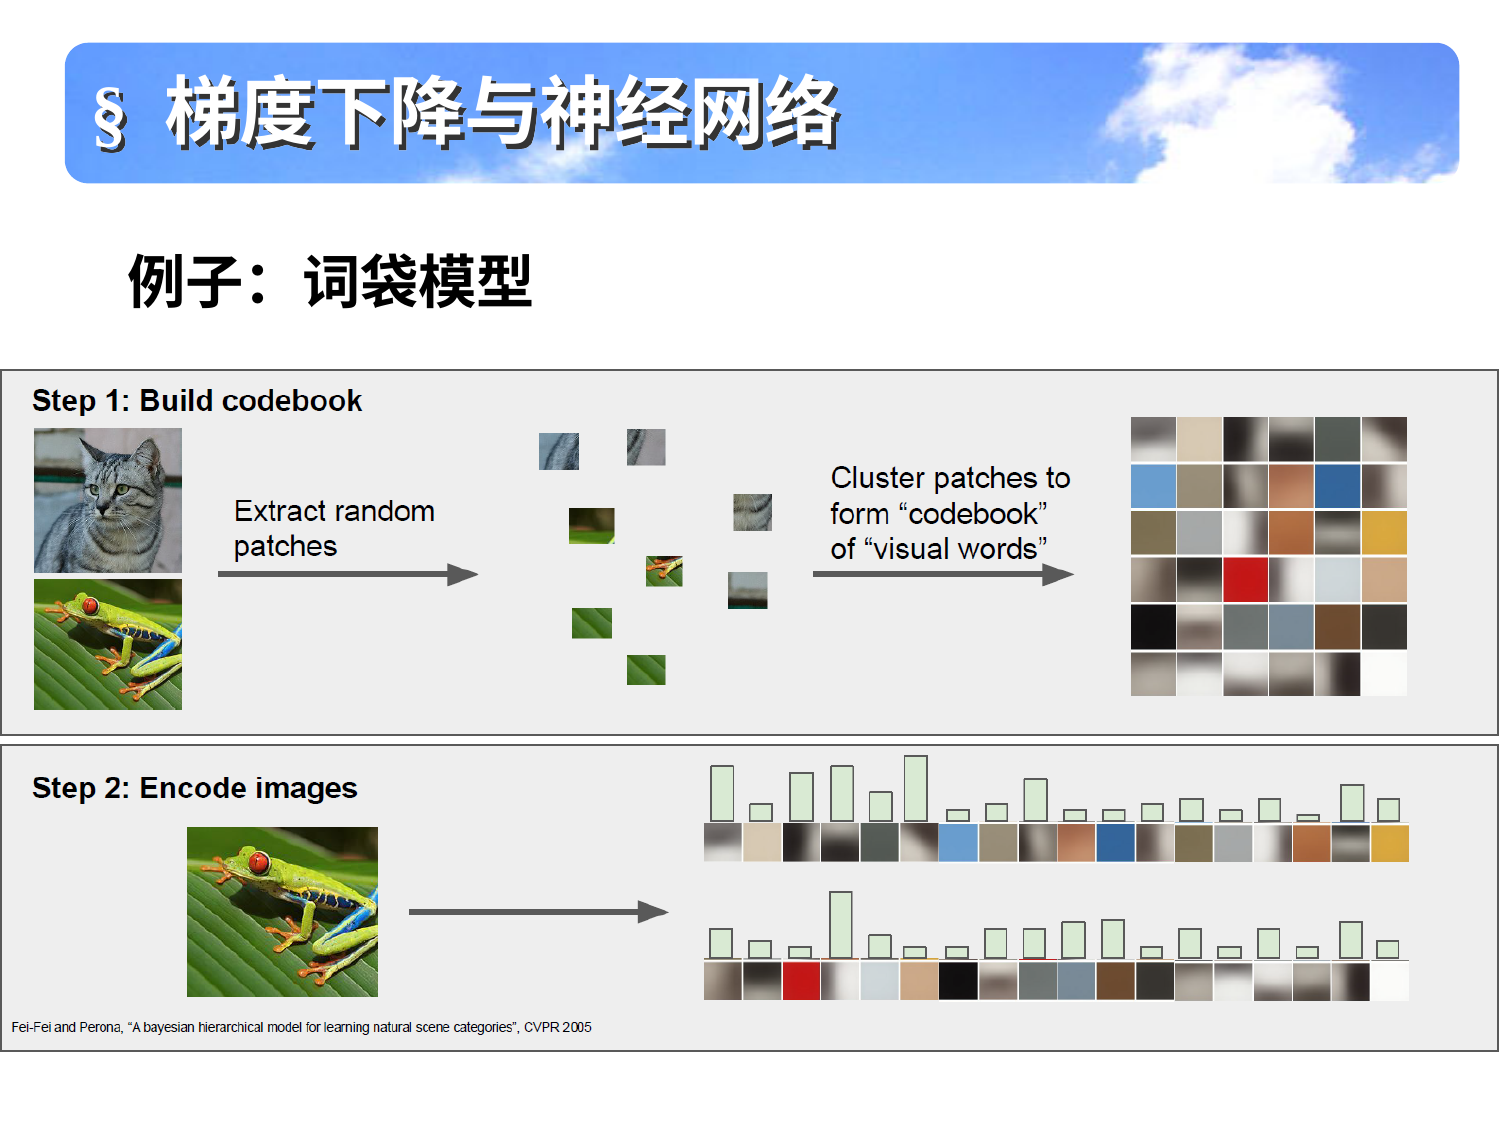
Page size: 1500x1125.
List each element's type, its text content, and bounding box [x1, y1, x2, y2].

text_box 例子：词袋模型 [112, 237, 1450, 323]
text_box § 梯度下降与神经网络 [74, 49, 1288, 168]
picture [0, 362, 1500, 1054]
picture [64, 42, 1460, 184]
